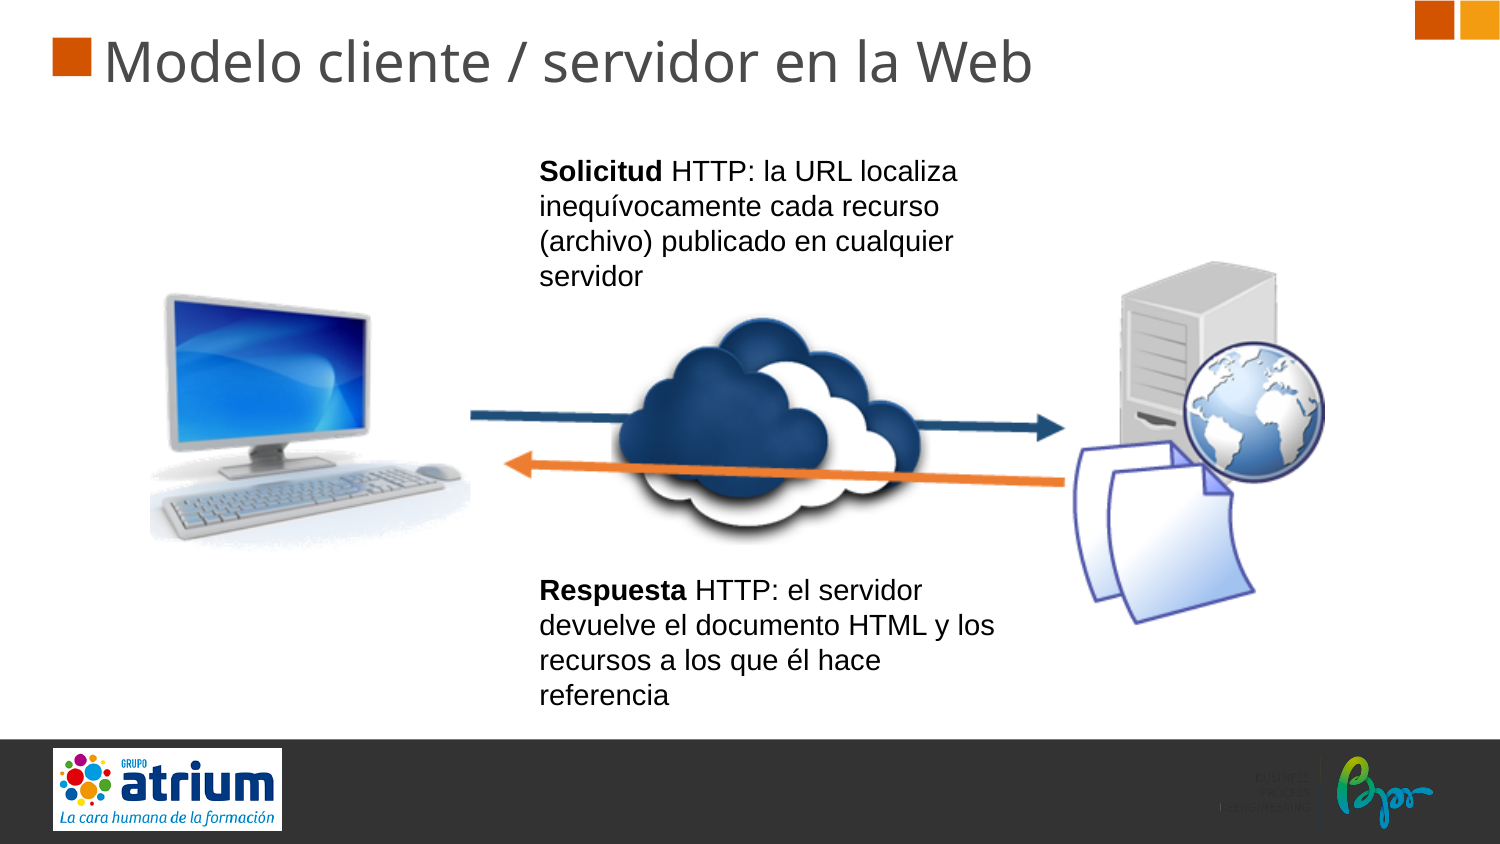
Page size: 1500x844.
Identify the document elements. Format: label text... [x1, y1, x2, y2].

picture [1211, 750, 1442, 836]
picture [53, 748, 282, 831]
picture [150, 260, 1325, 633]
text_box Solicitud HTTP: la URL localiza inequívocamente cada recurso (archivo) publicado en cualquier servidor [524, 131, 1017, 259]
text_box Respuesta HTTP: el servidor devuelve el documento HTML y los recursos a los que él hace referencia [524, 642, 1017, 733]
title Modelo cliente / servidor en la Web [94, 17, 1381, 107]
